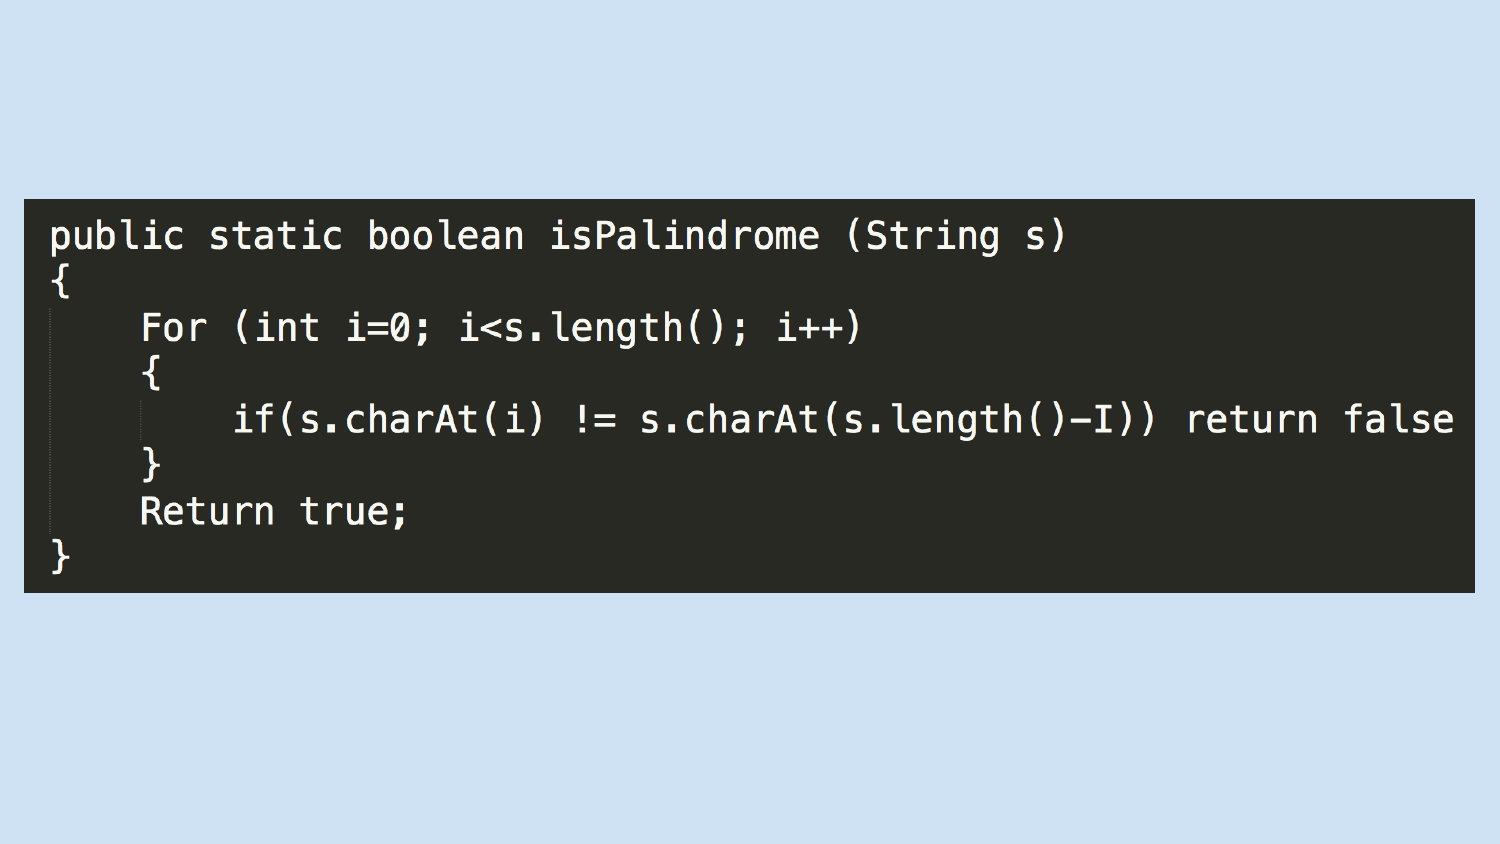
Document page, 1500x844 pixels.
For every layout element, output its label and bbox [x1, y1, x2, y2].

picture [24, 199, 1476, 593]
